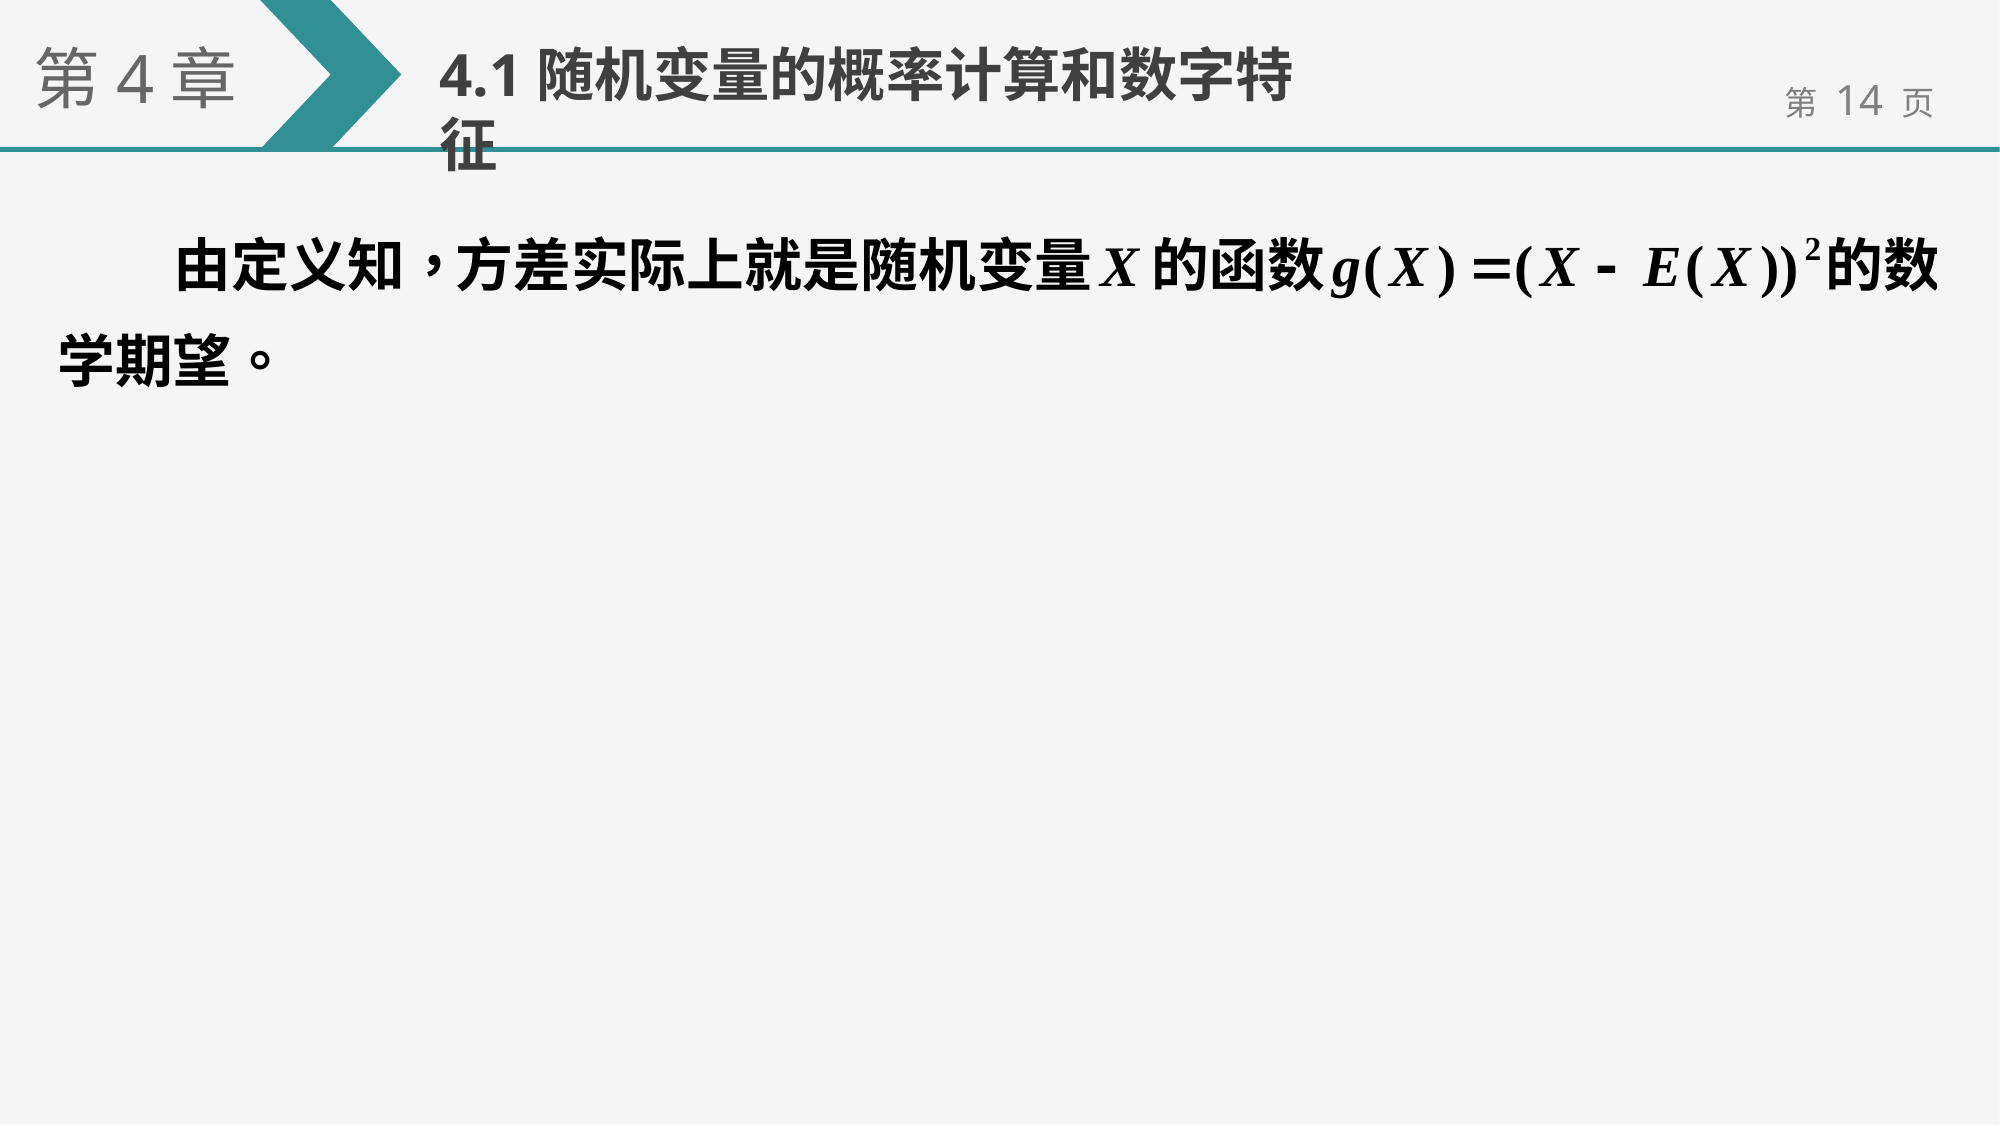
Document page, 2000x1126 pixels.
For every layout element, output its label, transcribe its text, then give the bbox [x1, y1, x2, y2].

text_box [57, 217, 1937, 861]
text_box 4.1随机变量的概率计算和数字特征 [424, 31, 1366, 148]
text_box 4.1随机变量的概率计算和数字特征 [424, 161, 1366, 186]
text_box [424, 152, 1366, 156]
text_box 第4章 [19, 29, 253, 125]
text_box [258, 0, 403, 148]
